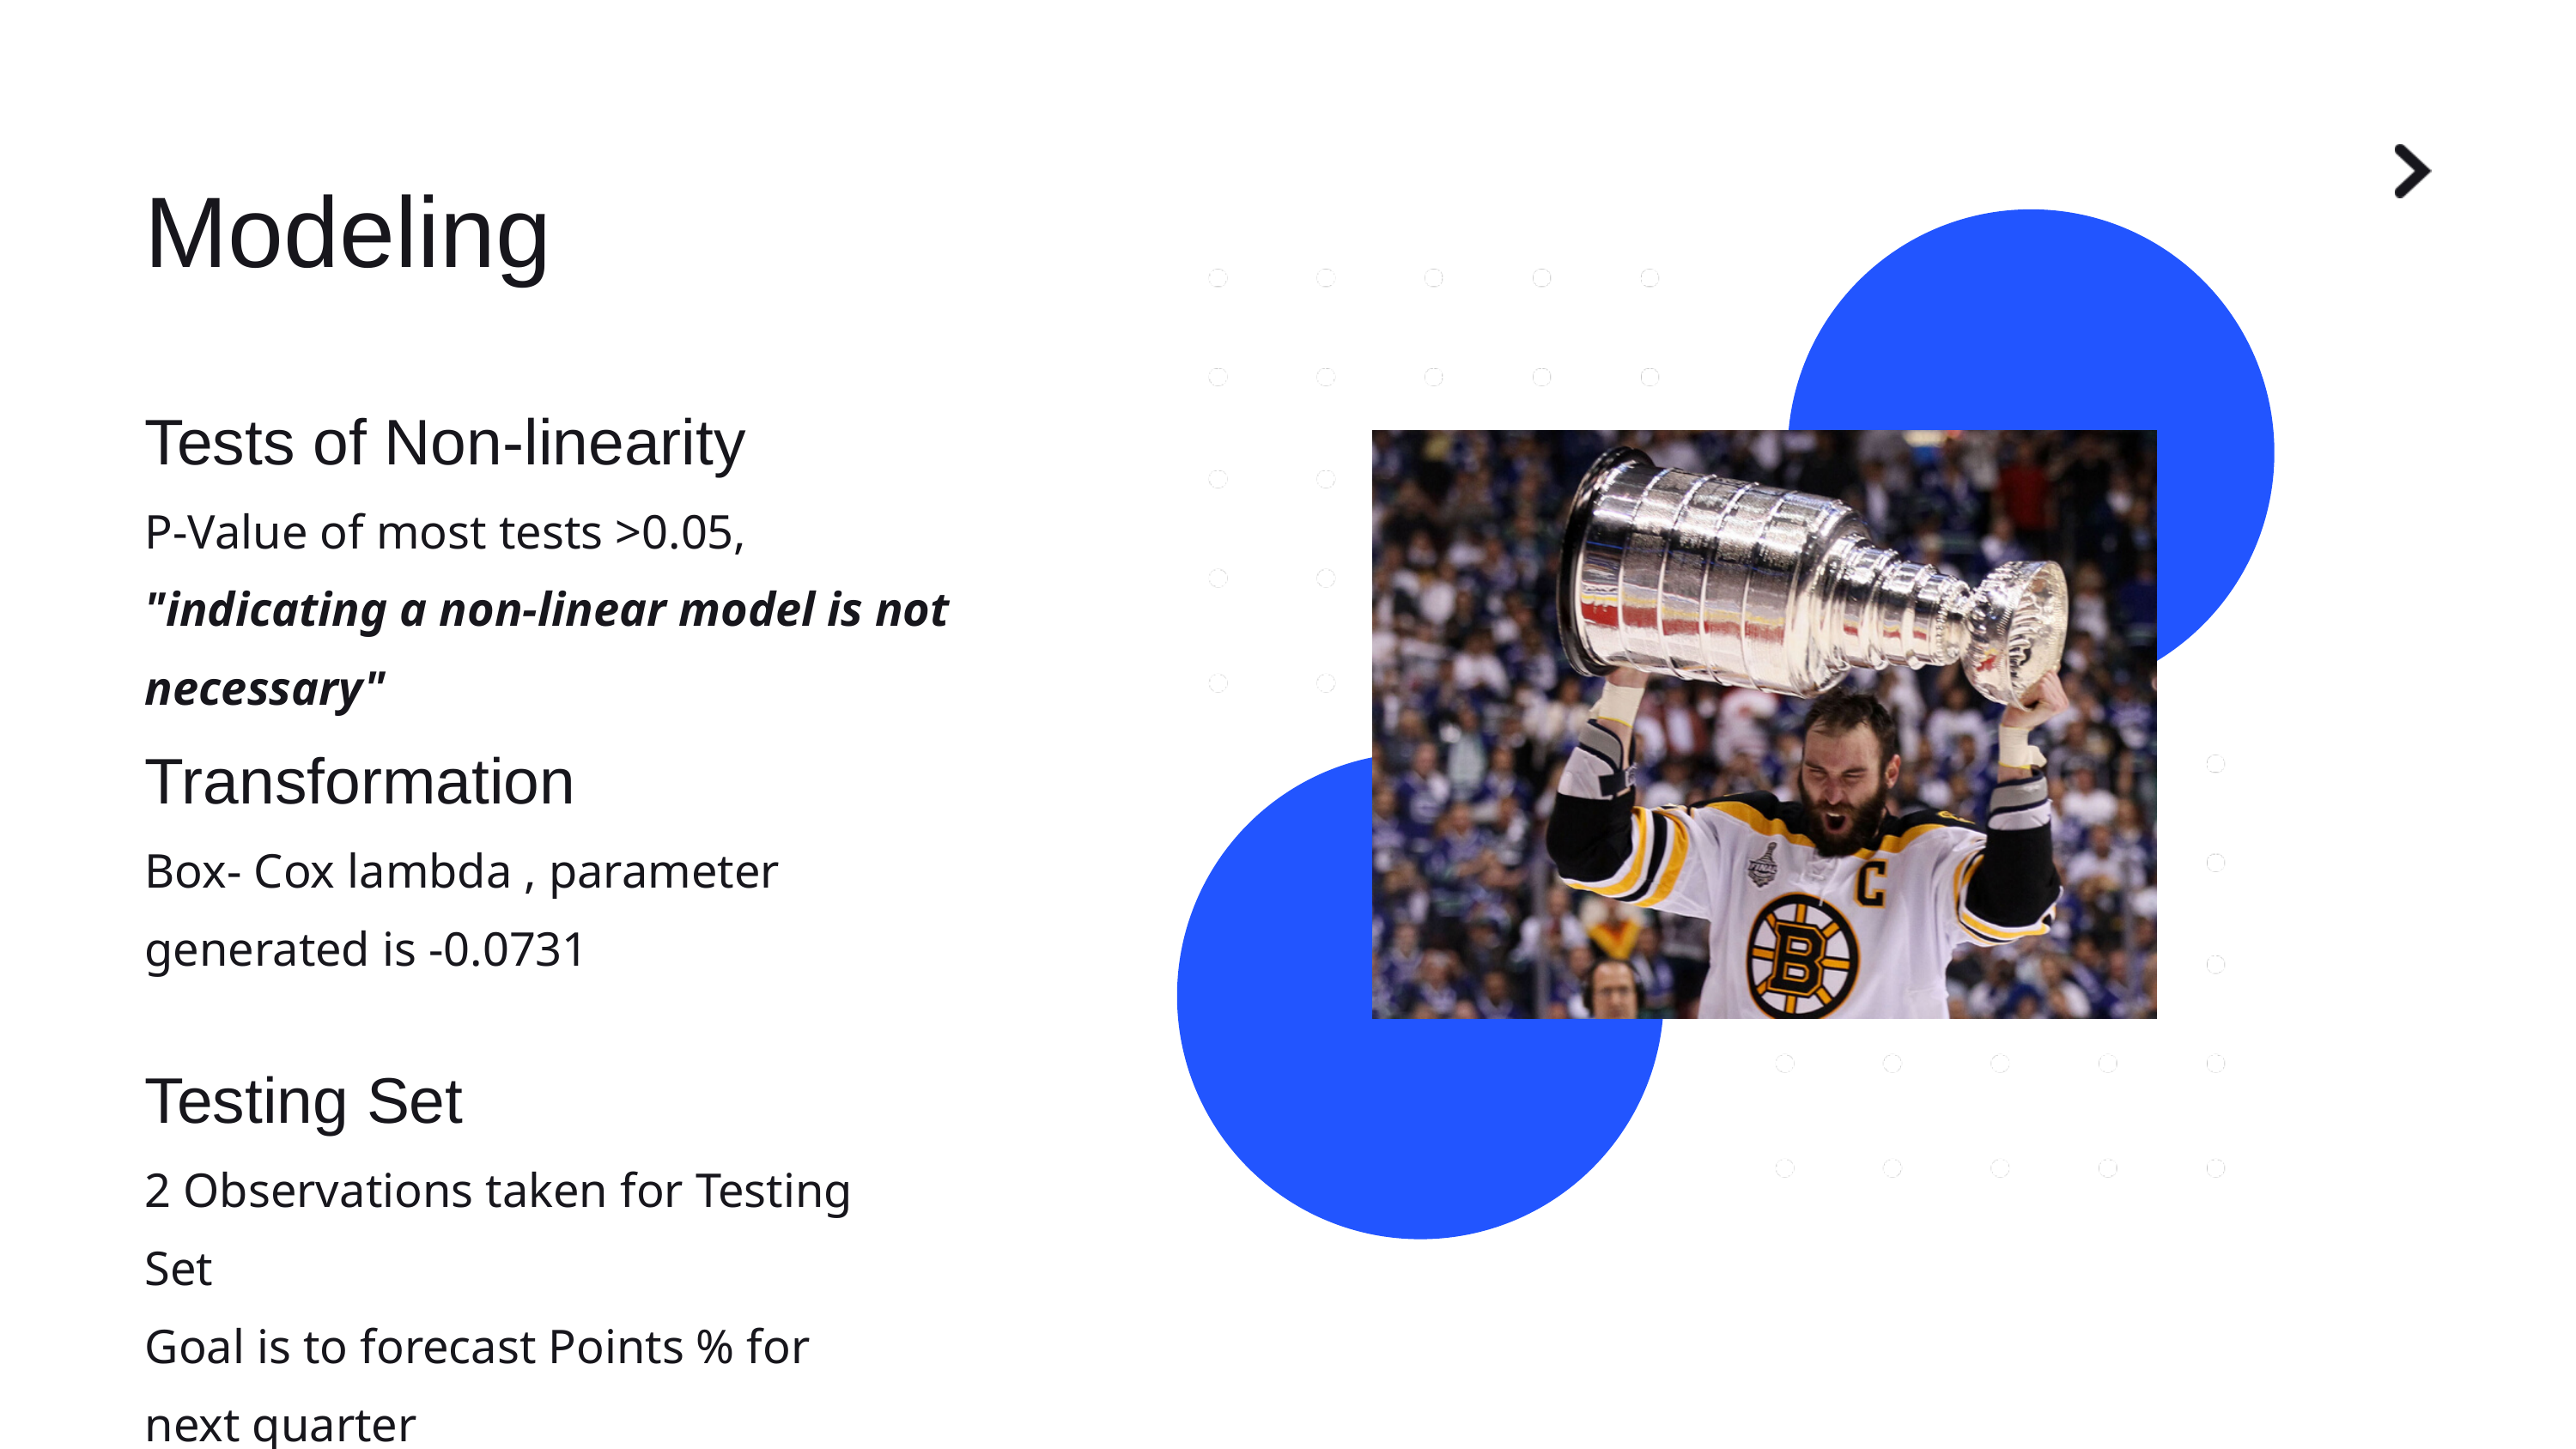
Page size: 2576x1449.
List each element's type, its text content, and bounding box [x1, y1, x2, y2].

text_box [1789, 209, 2275, 658]
picture [1198, 263, 2233, 1183]
text_box Modeling [144, 143, 966, 264]
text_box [144, 1043, 907, 1449]
picture [2394, 144, 2432, 198]
text_box [1176, 758, 1662, 1240]
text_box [144, 385, 966, 947]
